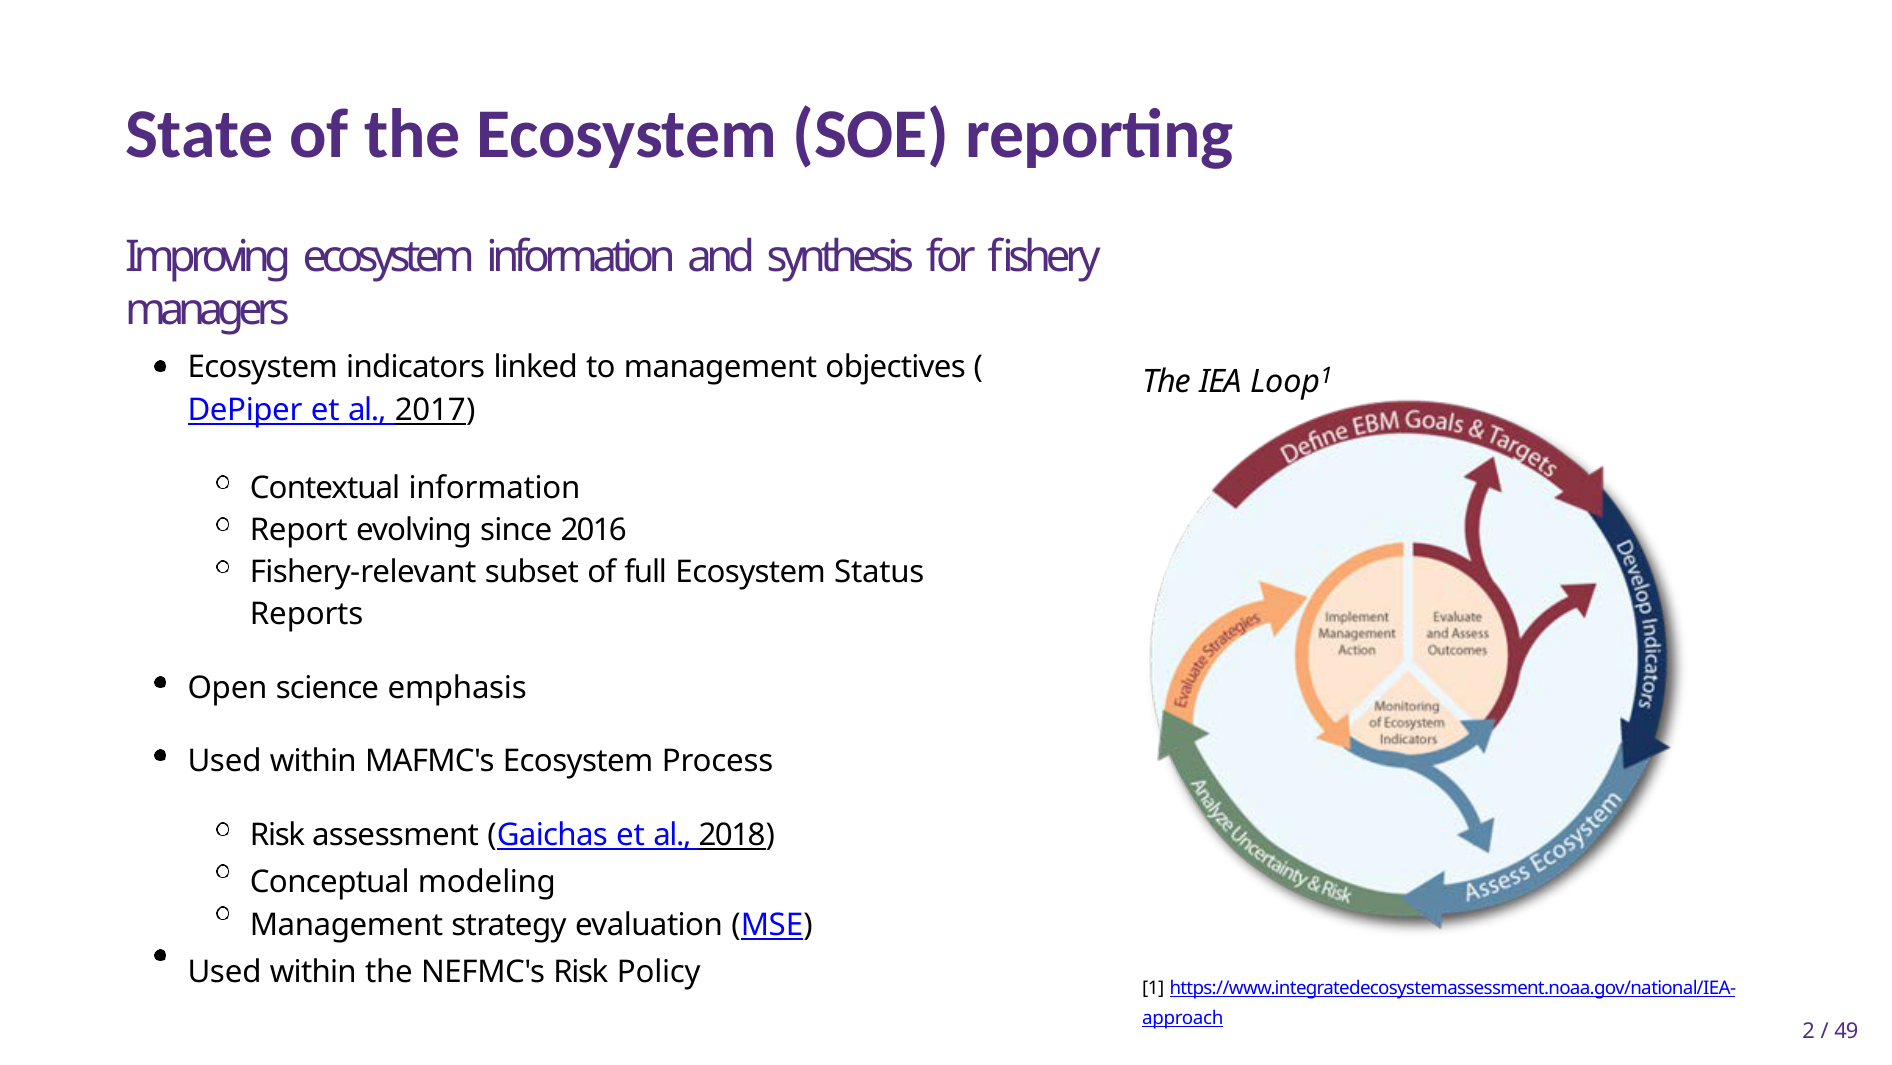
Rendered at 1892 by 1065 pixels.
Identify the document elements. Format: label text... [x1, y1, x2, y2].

picture [216, 559, 230, 573]
picture [216, 822, 230, 836]
text_box Improving ecosystem information and synthesis for fishery managers [122, 225, 1235, 334]
text_box [1] https://www.integratedecosystemassessment.noaa.gov/national/IEA- approach [1140, 968, 1774, 1031]
picture [154, 749, 166, 762]
text_box The IEA Loop1 [1135, 351, 1353, 401]
picture [216, 864, 230, 878]
picture [154, 360, 166, 373]
picture [154, 949, 166, 962]
picture [216, 517, 230, 531]
picture [216, 475, 230, 489]
picture [1141, 395, 1691, 944]
text_box 2 / 49 [1800, 1015, 1862, 1044]
title State of the Ecosystem (SOE) reporting [122, 85, 1236, 266]
picture [154, 676, 166, 688]
picture [216, 906, 230, 920]
text_box Ecosystem indicators linked to management objectives (DePiper et al., 2017) Contextual information Report evolving since 2016 Fishery-relevant subset of full Ecosystem Status Reports Open science emphasis Used within MAFMC's Ecosystem Process Risk assessment (Gaichas et al., 2018) Conceptual modeling Management strategy evaluation (MSE) Used within the NEFMC's Risk Policy [185, 340, 986, 989]
